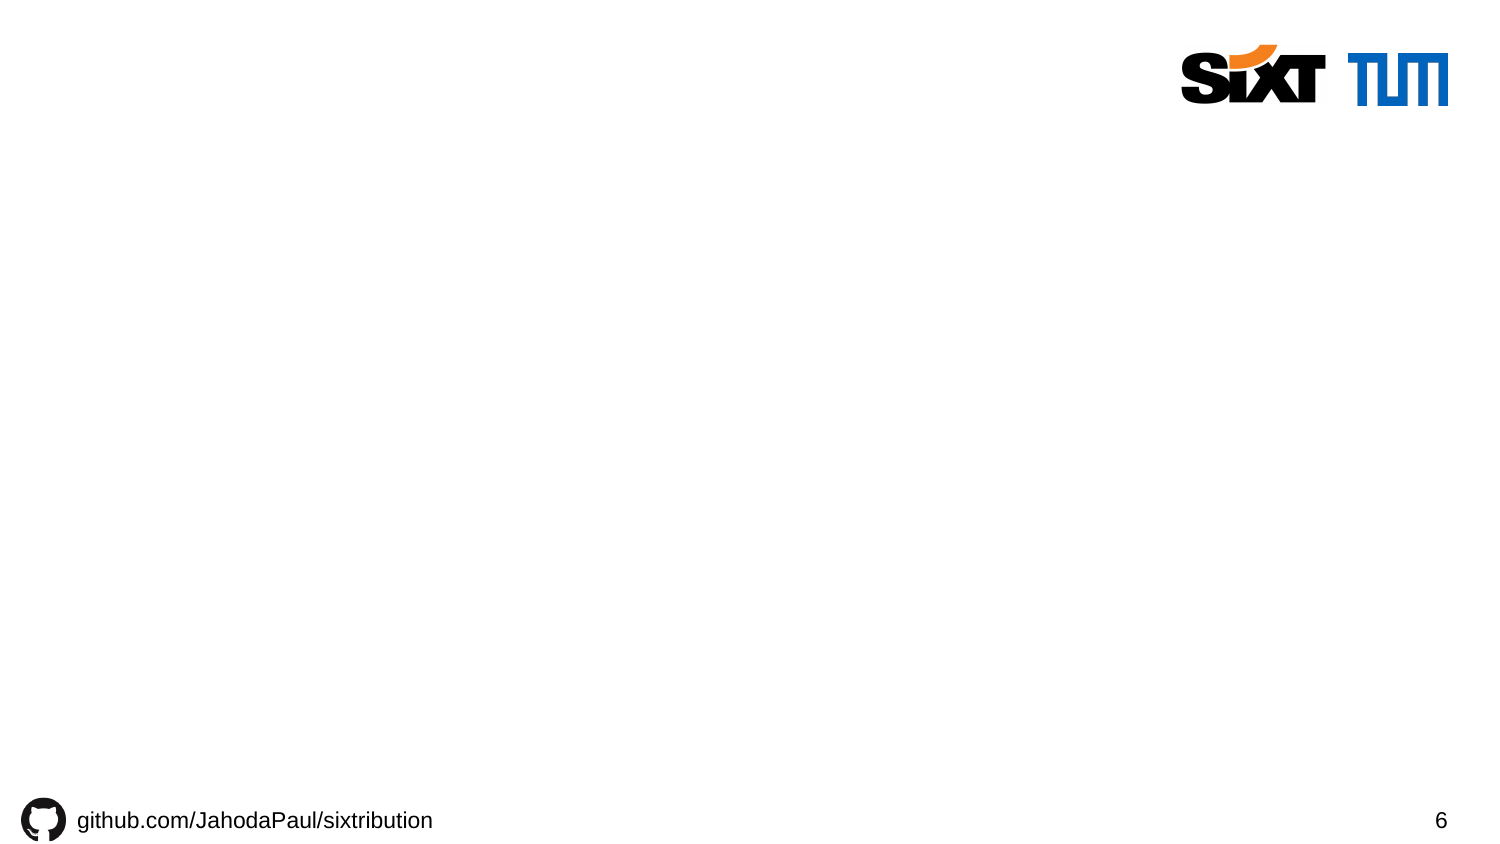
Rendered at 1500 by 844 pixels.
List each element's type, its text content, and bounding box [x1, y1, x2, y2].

picture [1178, 44, 1329, 105]
picture [1348, 53, 1448, 106]
footer github.com/JahodaPaul/sixtribution [51, 796, 1112, 842]
slide_number 6 [1112, 796, 1448, 842]
picture [21, 797, 51, 842]
